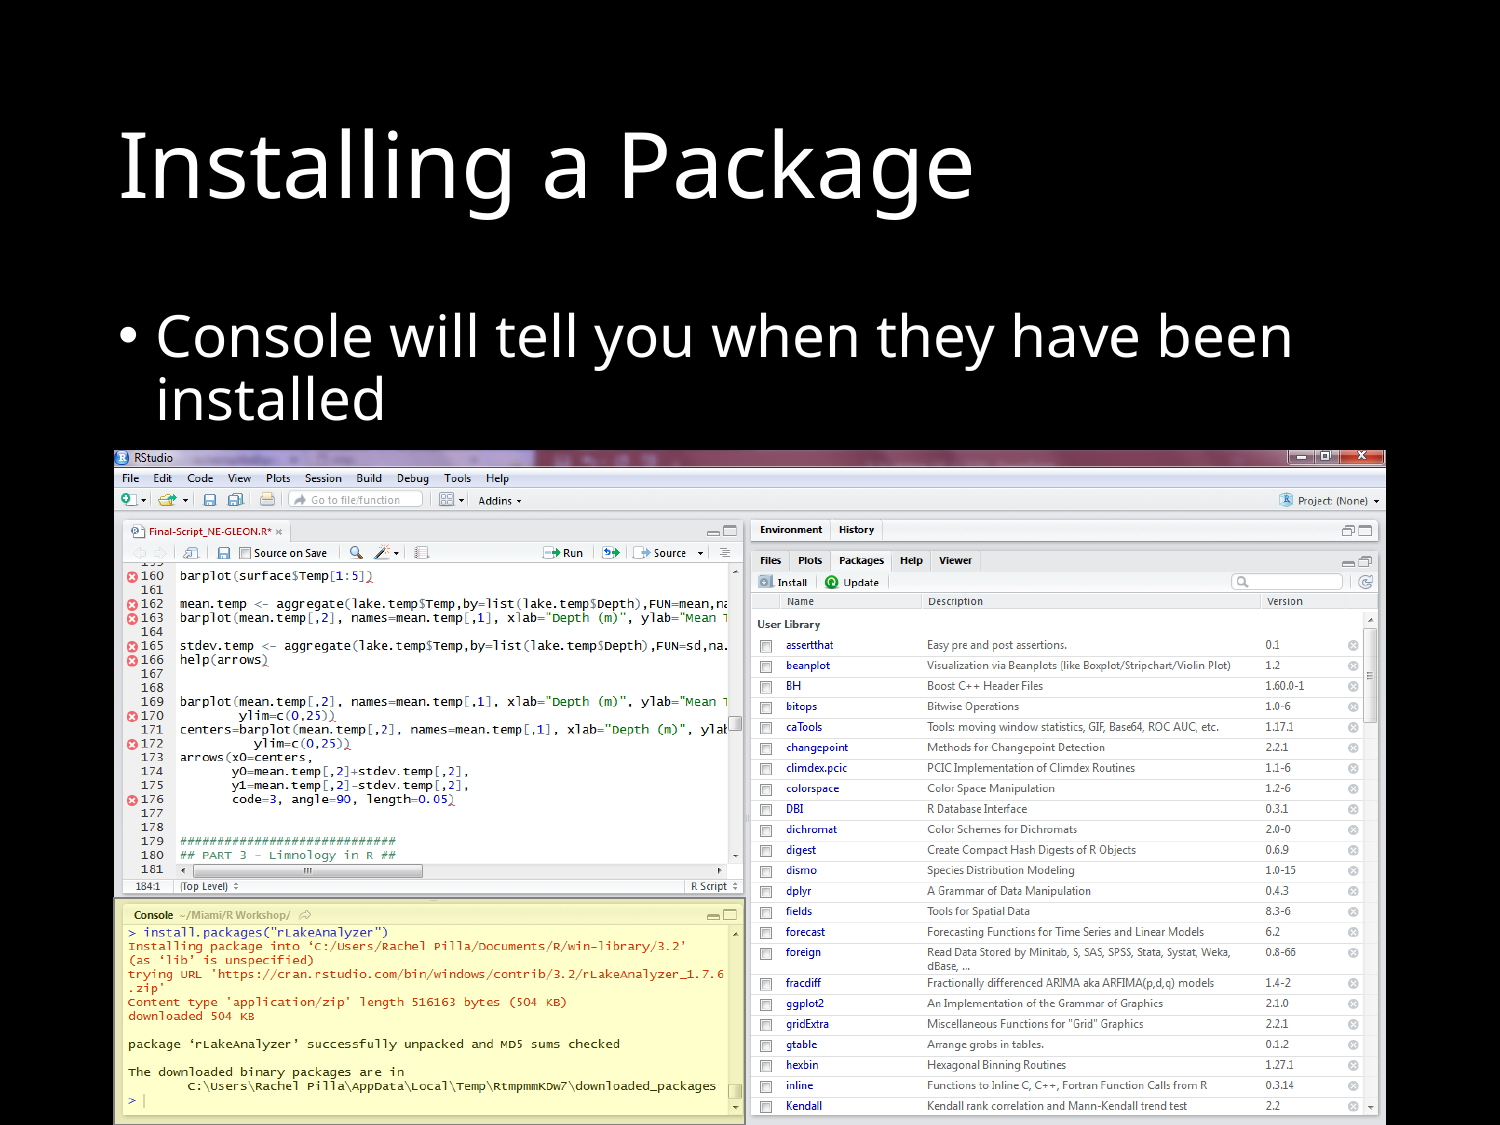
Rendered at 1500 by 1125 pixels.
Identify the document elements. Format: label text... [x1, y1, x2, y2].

list Console will tell you when they have been installed [103, 299, 1500, 1014]
title Installing a Package [103, 59, 1397, 278]
picture [114, 449, 1386, 1125]
